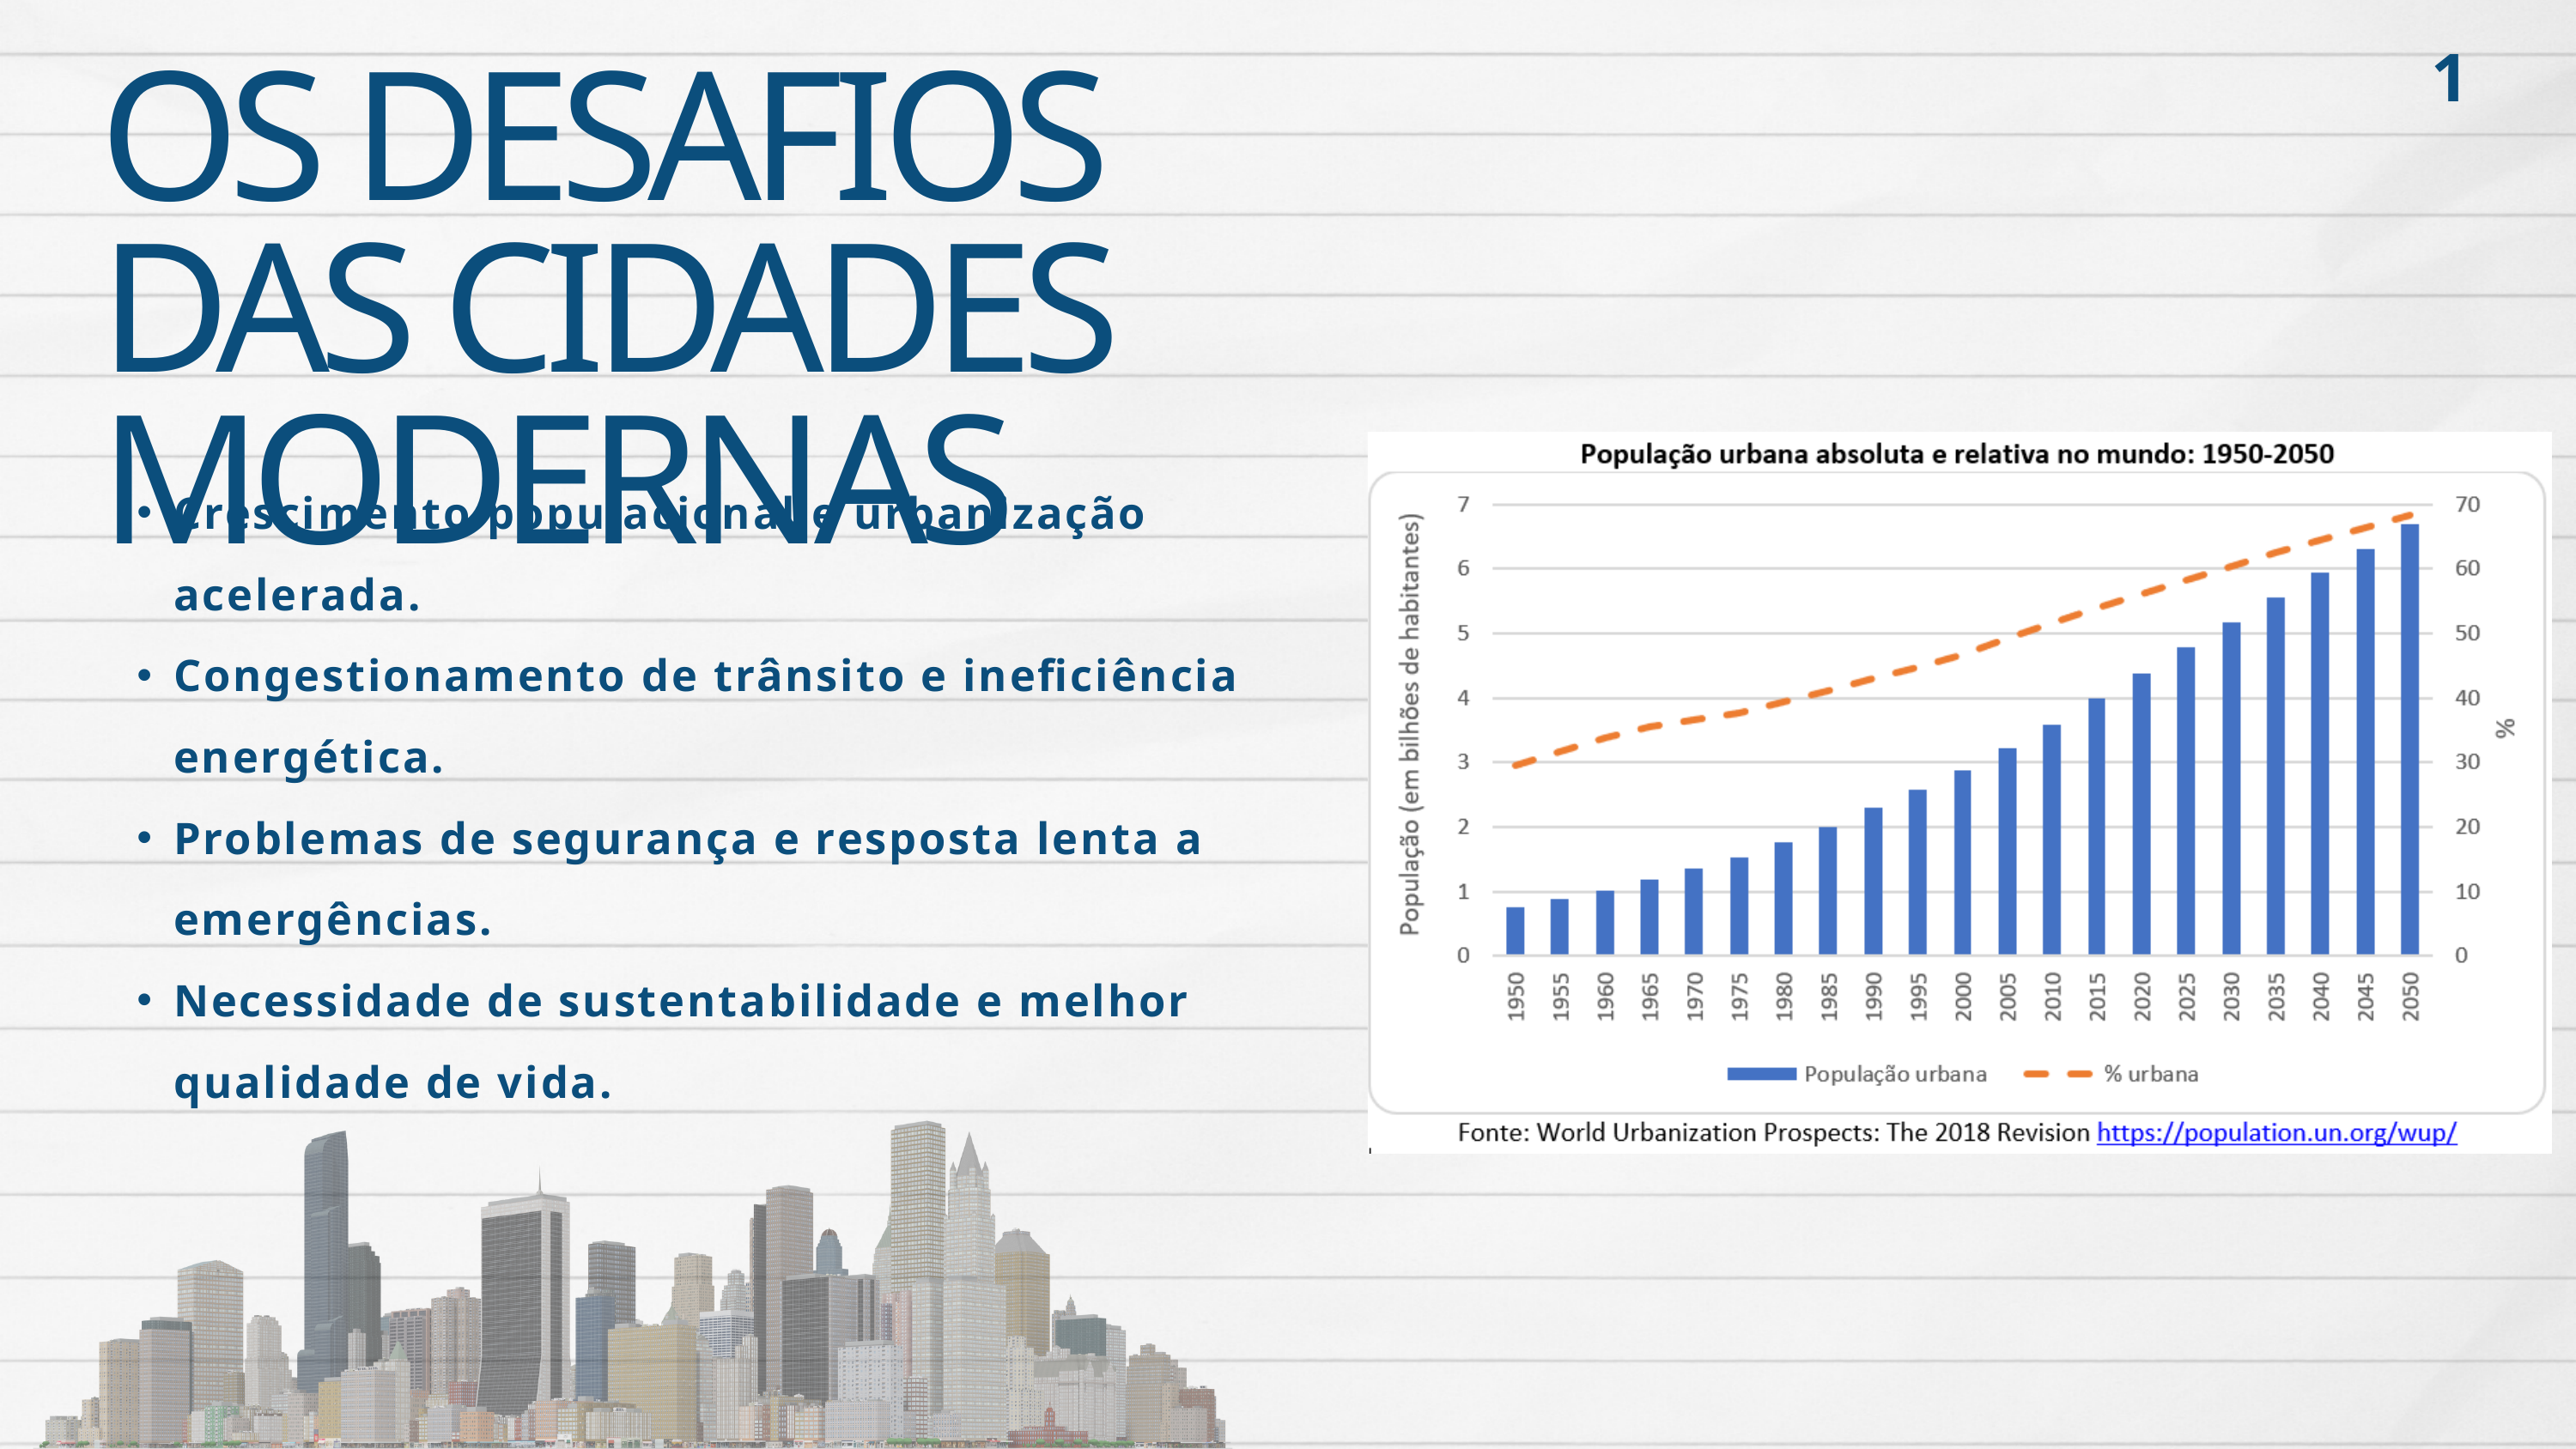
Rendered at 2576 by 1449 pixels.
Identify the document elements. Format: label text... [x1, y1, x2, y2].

text_box [0, 0, 2576, 1449]
text_box Crescimento populacional e urbanização acelerada. Congestionamento de trânsito e ineficiência energética. Problemas de segurança e resposta lenta a emergências. Necessidade de sustentabilidade e melhor qualidade de vida. [100, 456, 1346, 1155]
text_box [1367, 432, 2552, 1154]
text_box 1 [2431, 21, 2470, 115]
text_box [33, 1120, 1233, 1449]
text_box OS DESAFIOS DAS CIDADES MODERNAS [100, 64, 1288, 456]
